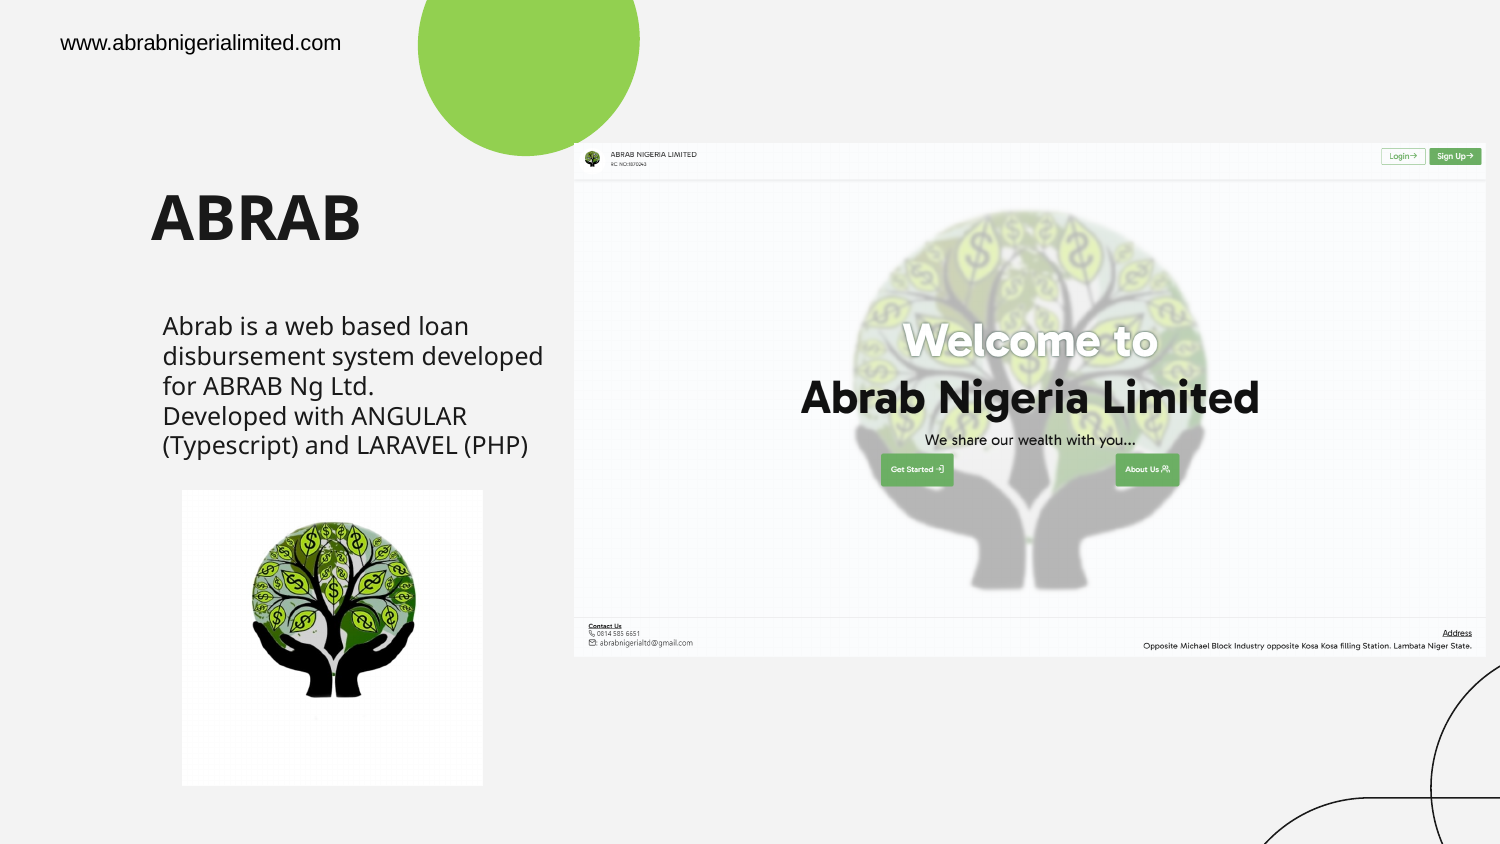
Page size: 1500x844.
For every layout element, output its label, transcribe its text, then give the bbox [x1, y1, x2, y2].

title ABRAB [136, 174, 430, 268]
text_box www.abrabnigerialimited.com [45, 21, 357, 63]
picture [574, 143, 1486, 657]
subtitle Abrab is a web based loan disbursement system developed for ABRAB Ng Ltd. Developed with ANGULAR (Typescript) and LARAVEL (PHP) [147, 295, 569, 464]
text_box [415, 0, 642, 159]
picture [182, 490, 483, 786]
